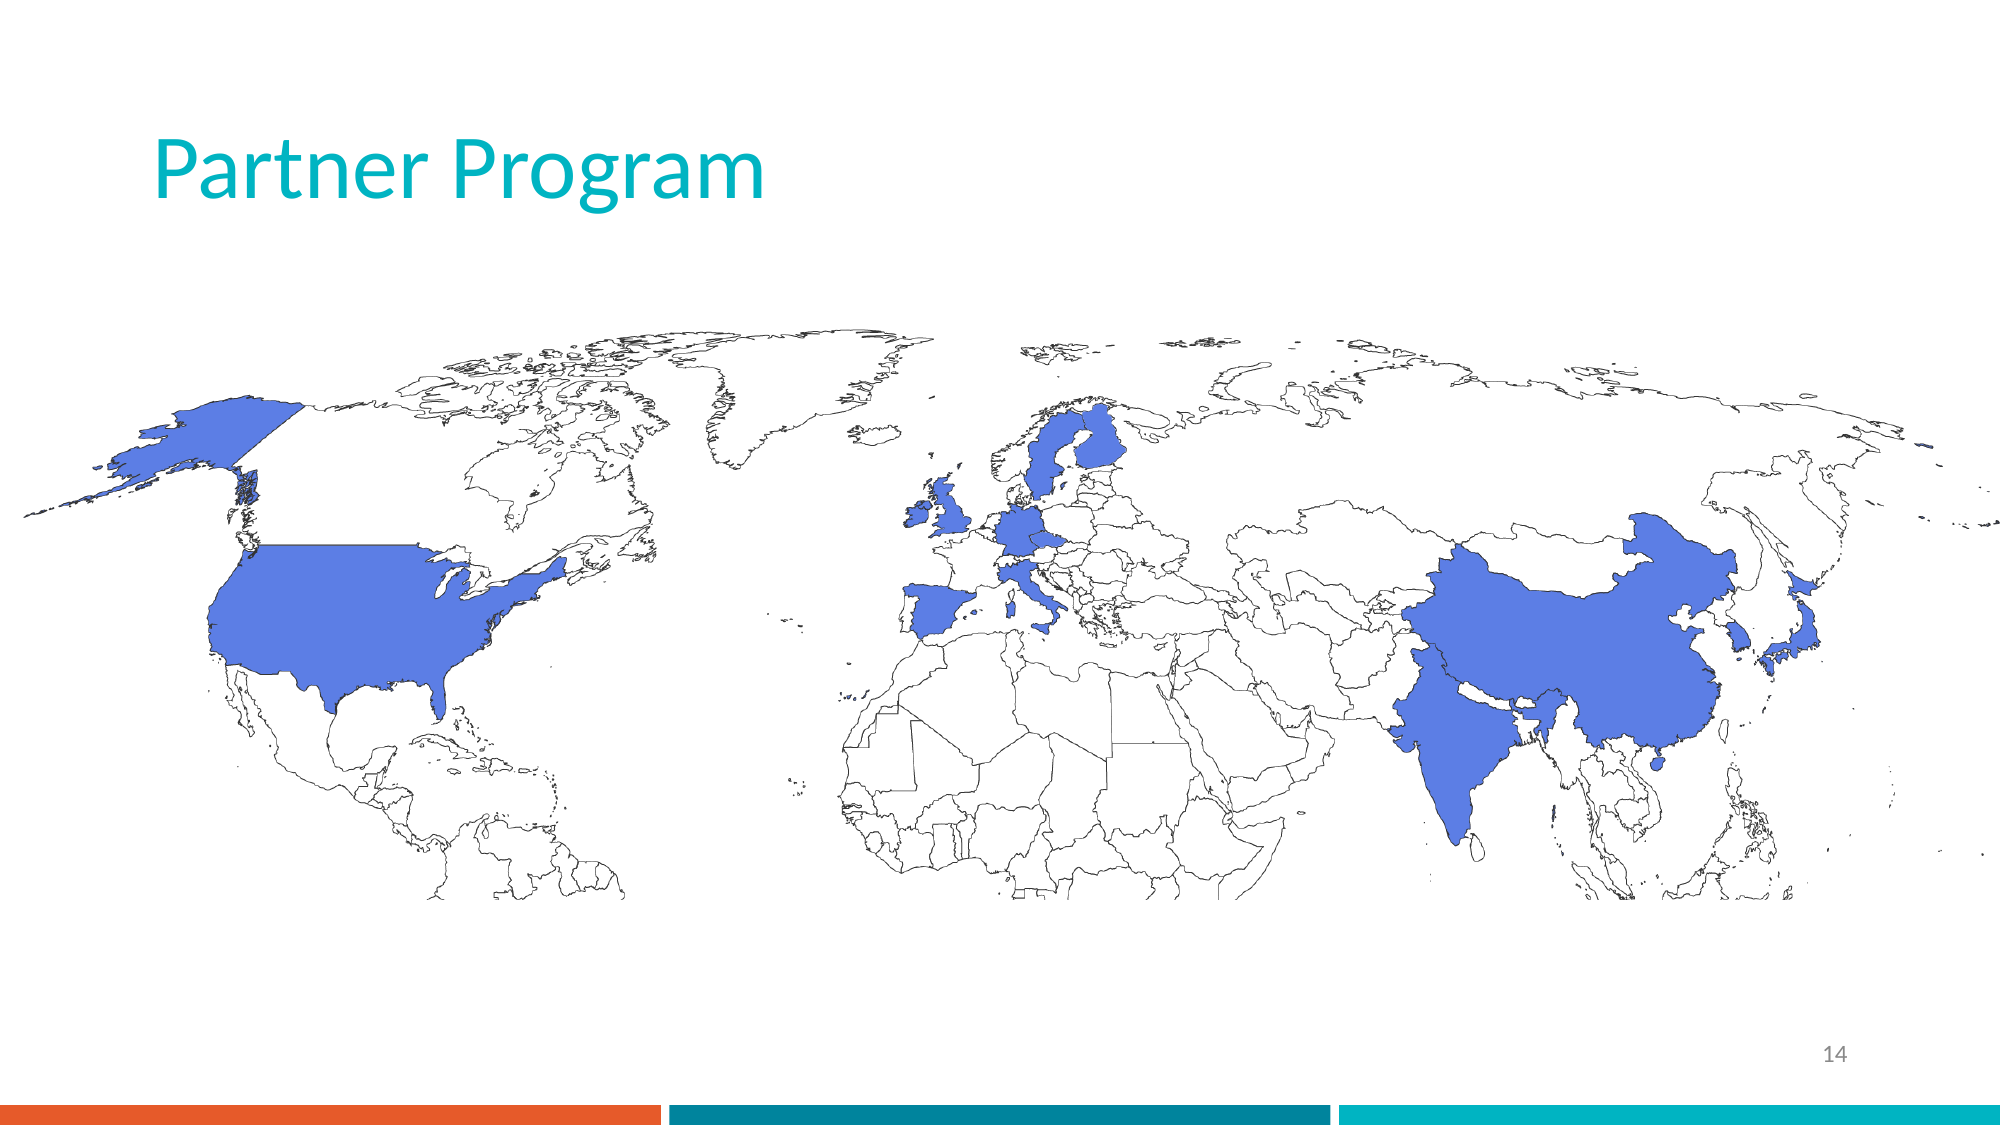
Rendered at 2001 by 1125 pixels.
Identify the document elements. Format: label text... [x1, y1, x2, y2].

slide_number 14 [1648, 1022, 1863, 1083]
text_box Partner Program [137, 59, 1863, 276]
picture [0, 277, 2000, 901]
